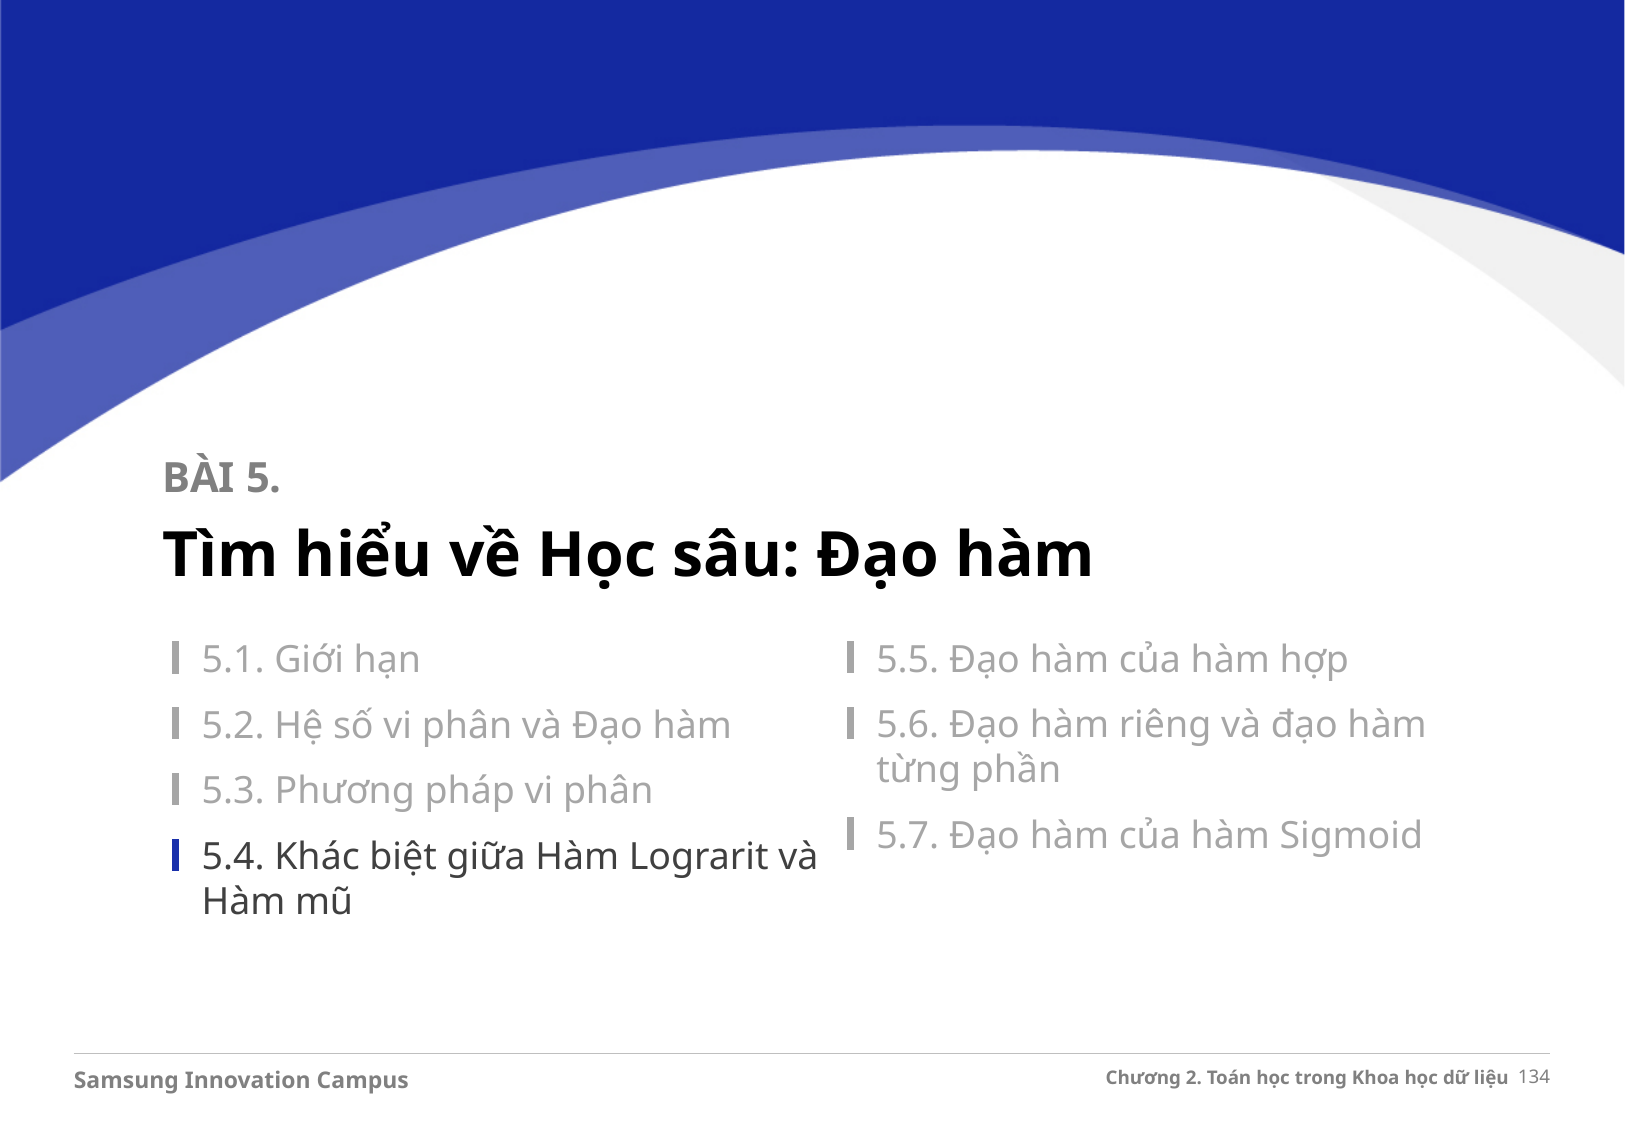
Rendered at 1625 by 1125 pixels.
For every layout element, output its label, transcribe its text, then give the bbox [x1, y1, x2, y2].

picture [0, 0, 1625, 1125]
text_box Tìm hiểu về Học sâu: Đạo hàm [161, 513, 1625, 590]
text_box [172, 634, 1499, 926]
text_box BÀI 5. [161, 450, 1062, 502]
